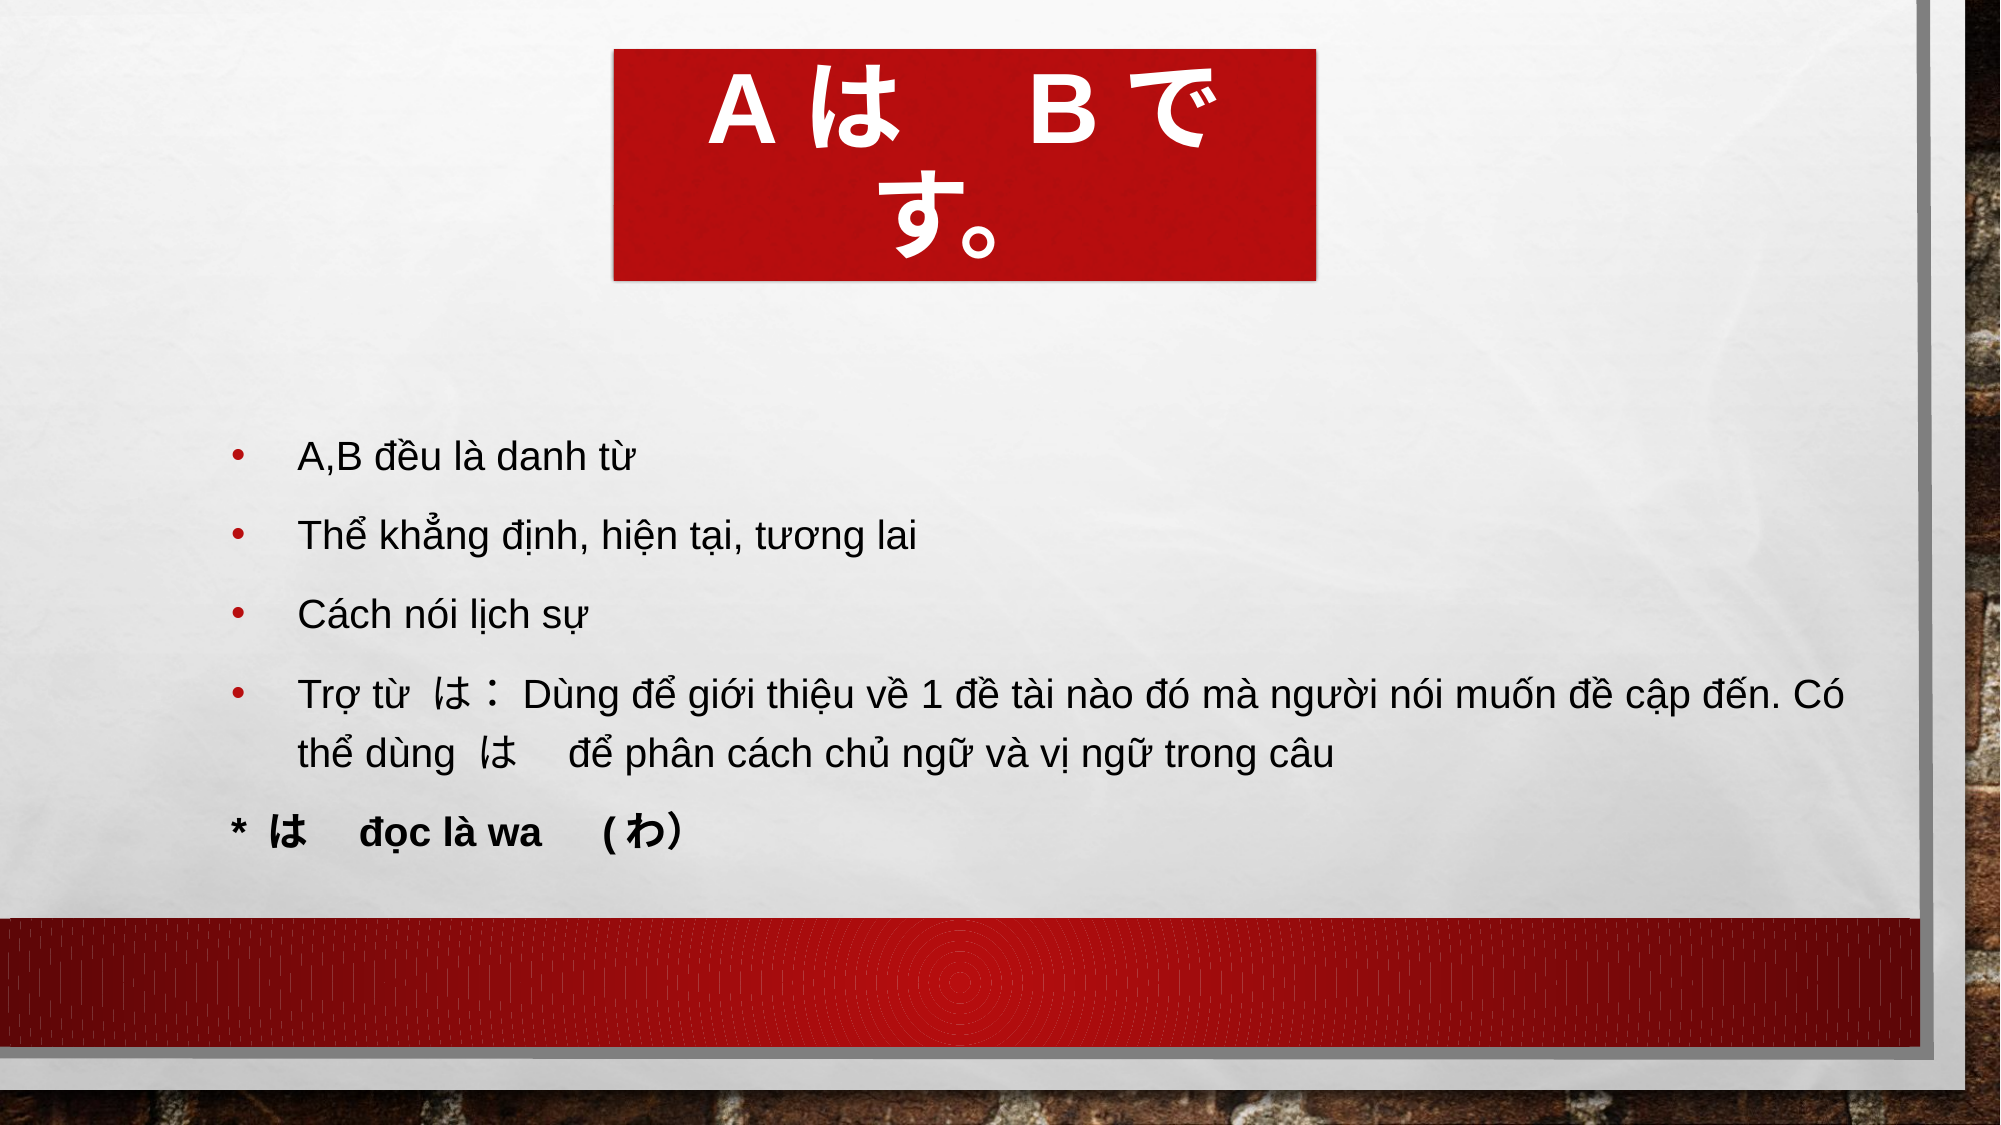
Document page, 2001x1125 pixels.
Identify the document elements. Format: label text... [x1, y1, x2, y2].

picture [0, 0, 1919, 918]
list A,B đều là danh từ Thể khẳng định, hiện tại, tương lai Cách nói lịch sự Trợ từ は：Dùng để giới thiệu về 1 đề tài nào đó mà người nói muốn đề cập đến. Có thể dùng は để phân cách chủ ngữ và vị ngữ trong câu * は đọc là wa (わ） [208, 412, 1914, 863]
title Aは Bです。 [613, 49, 1317, 281]
picture [0, 0, 2001, 1125]
